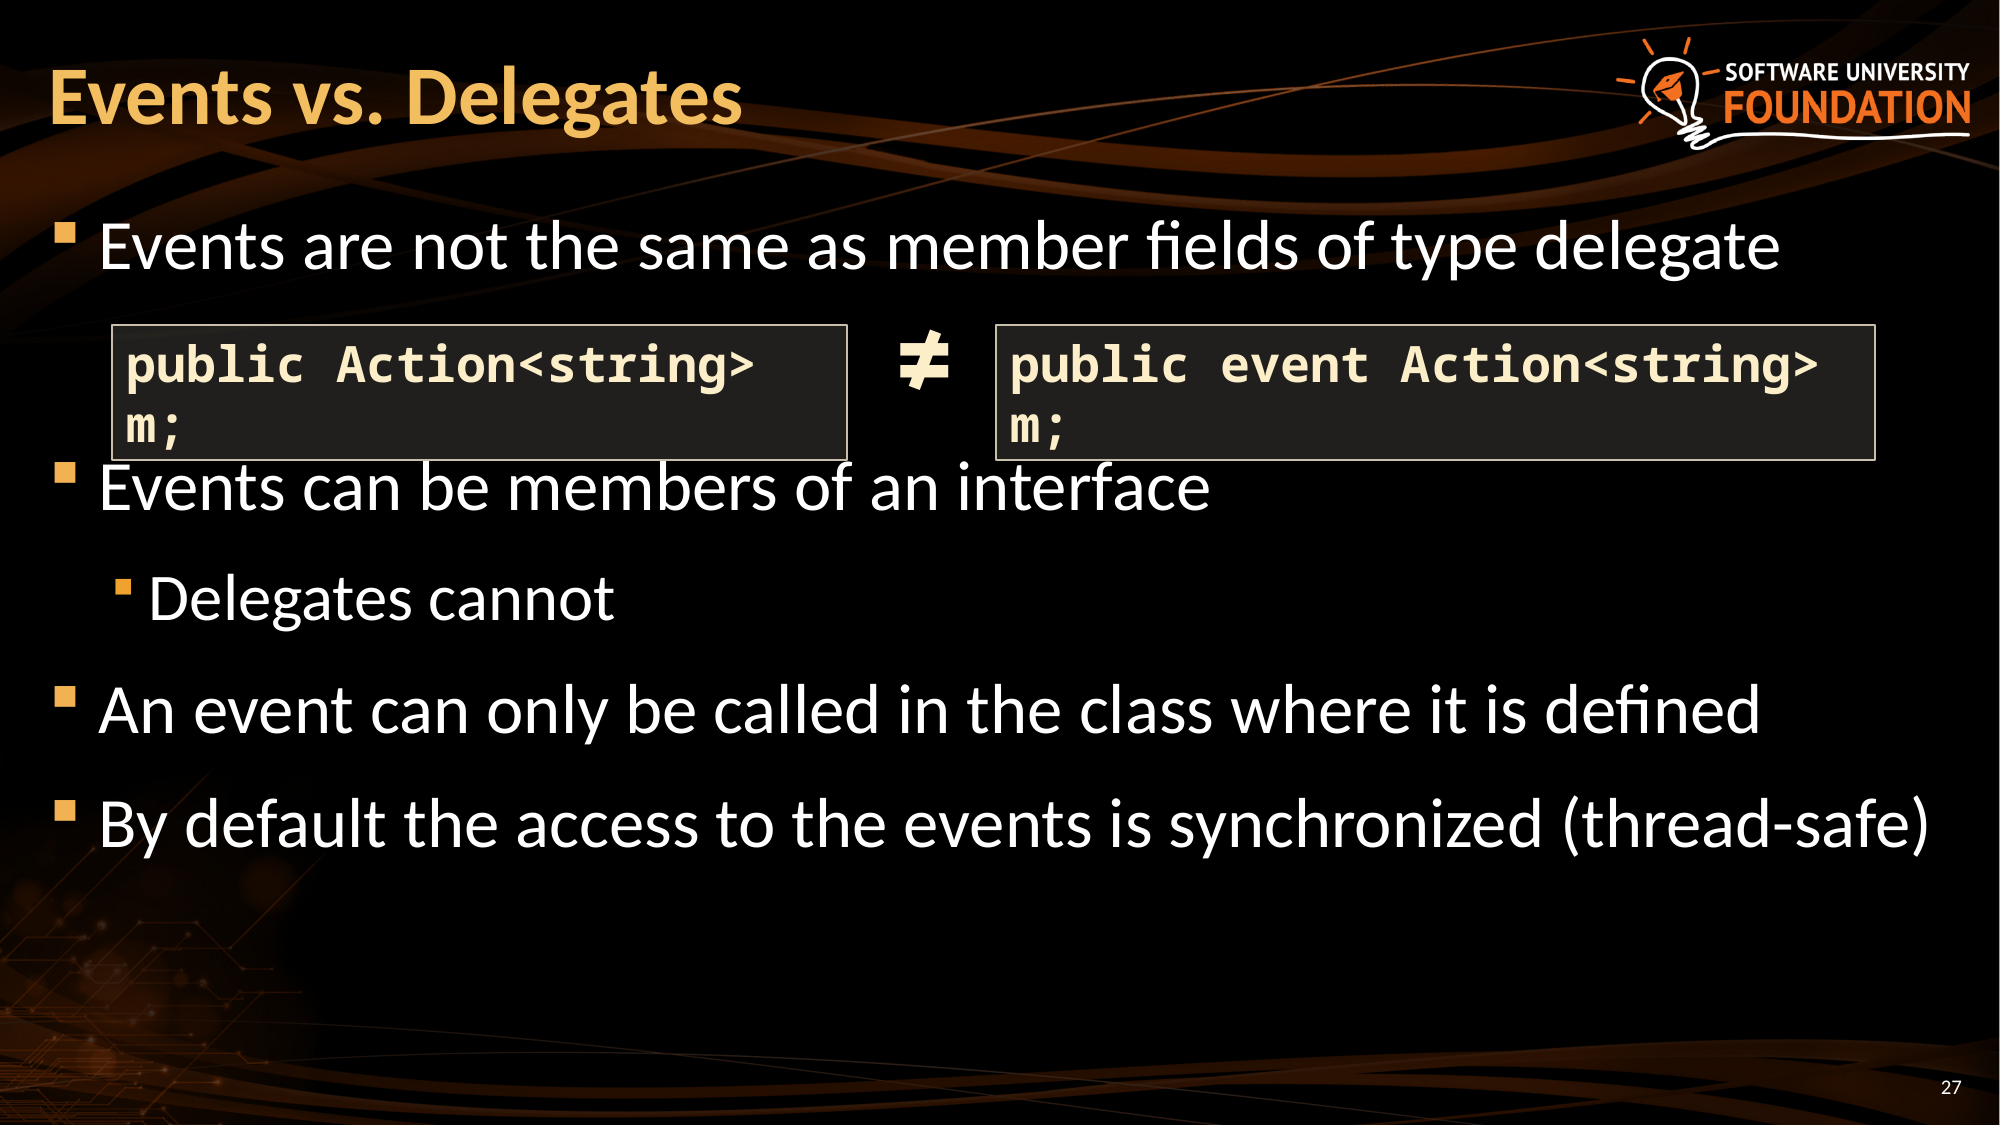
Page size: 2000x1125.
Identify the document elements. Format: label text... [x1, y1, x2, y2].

text_box ≠ [865, 285, 984, 426]
text_box public Action<string> m; [112, 324, 847, 460]
picture [0, 0, 2000, 1125]
text_box public event Action<string> m; [996, 324, 1875, 460]
list Events are not the same as member fields of type delegate Events can be members of an interface Delegates cannot An event can only be called in the class where it is defined By default the access to the events is synchronized (thread-safe) [31, 188, 1968, 1103]
title Events vs. Delegates [30, 6, 1602, 189]
